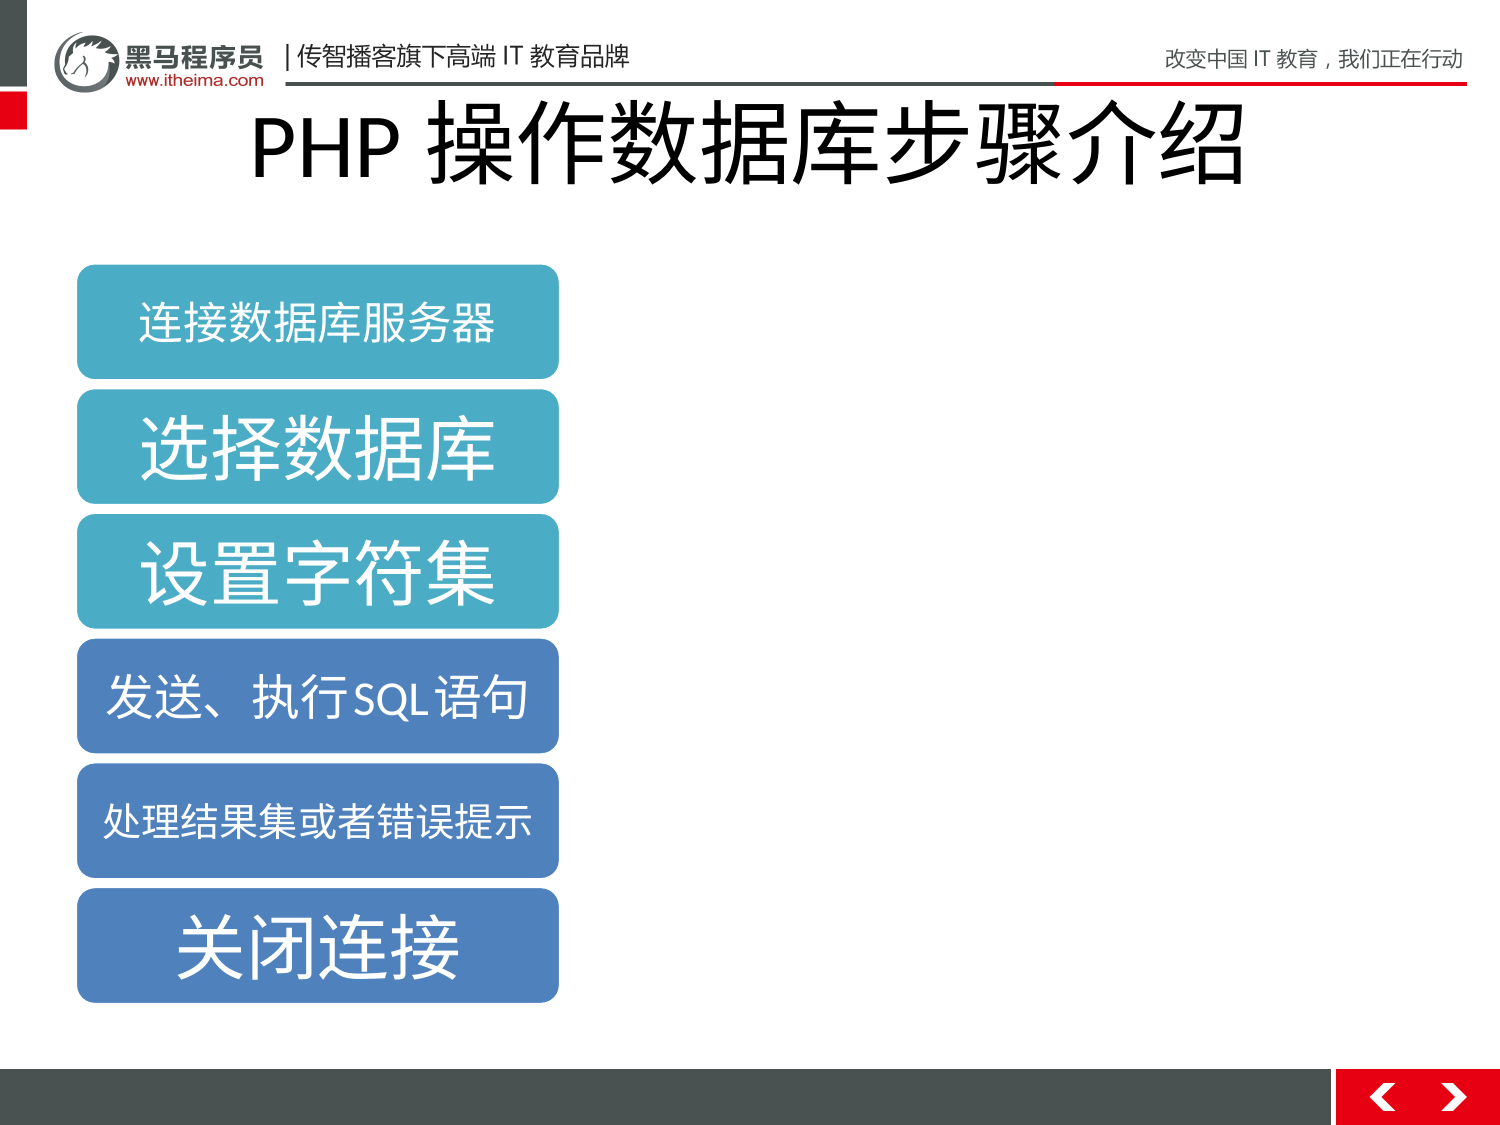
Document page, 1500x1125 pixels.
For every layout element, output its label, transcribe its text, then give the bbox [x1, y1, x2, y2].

title PHP操作数据库步骤介绍 [75, 78, 1425, 261]
picture [0, 0, 1500, 1125]
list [74, 262, 1426, 1006]
